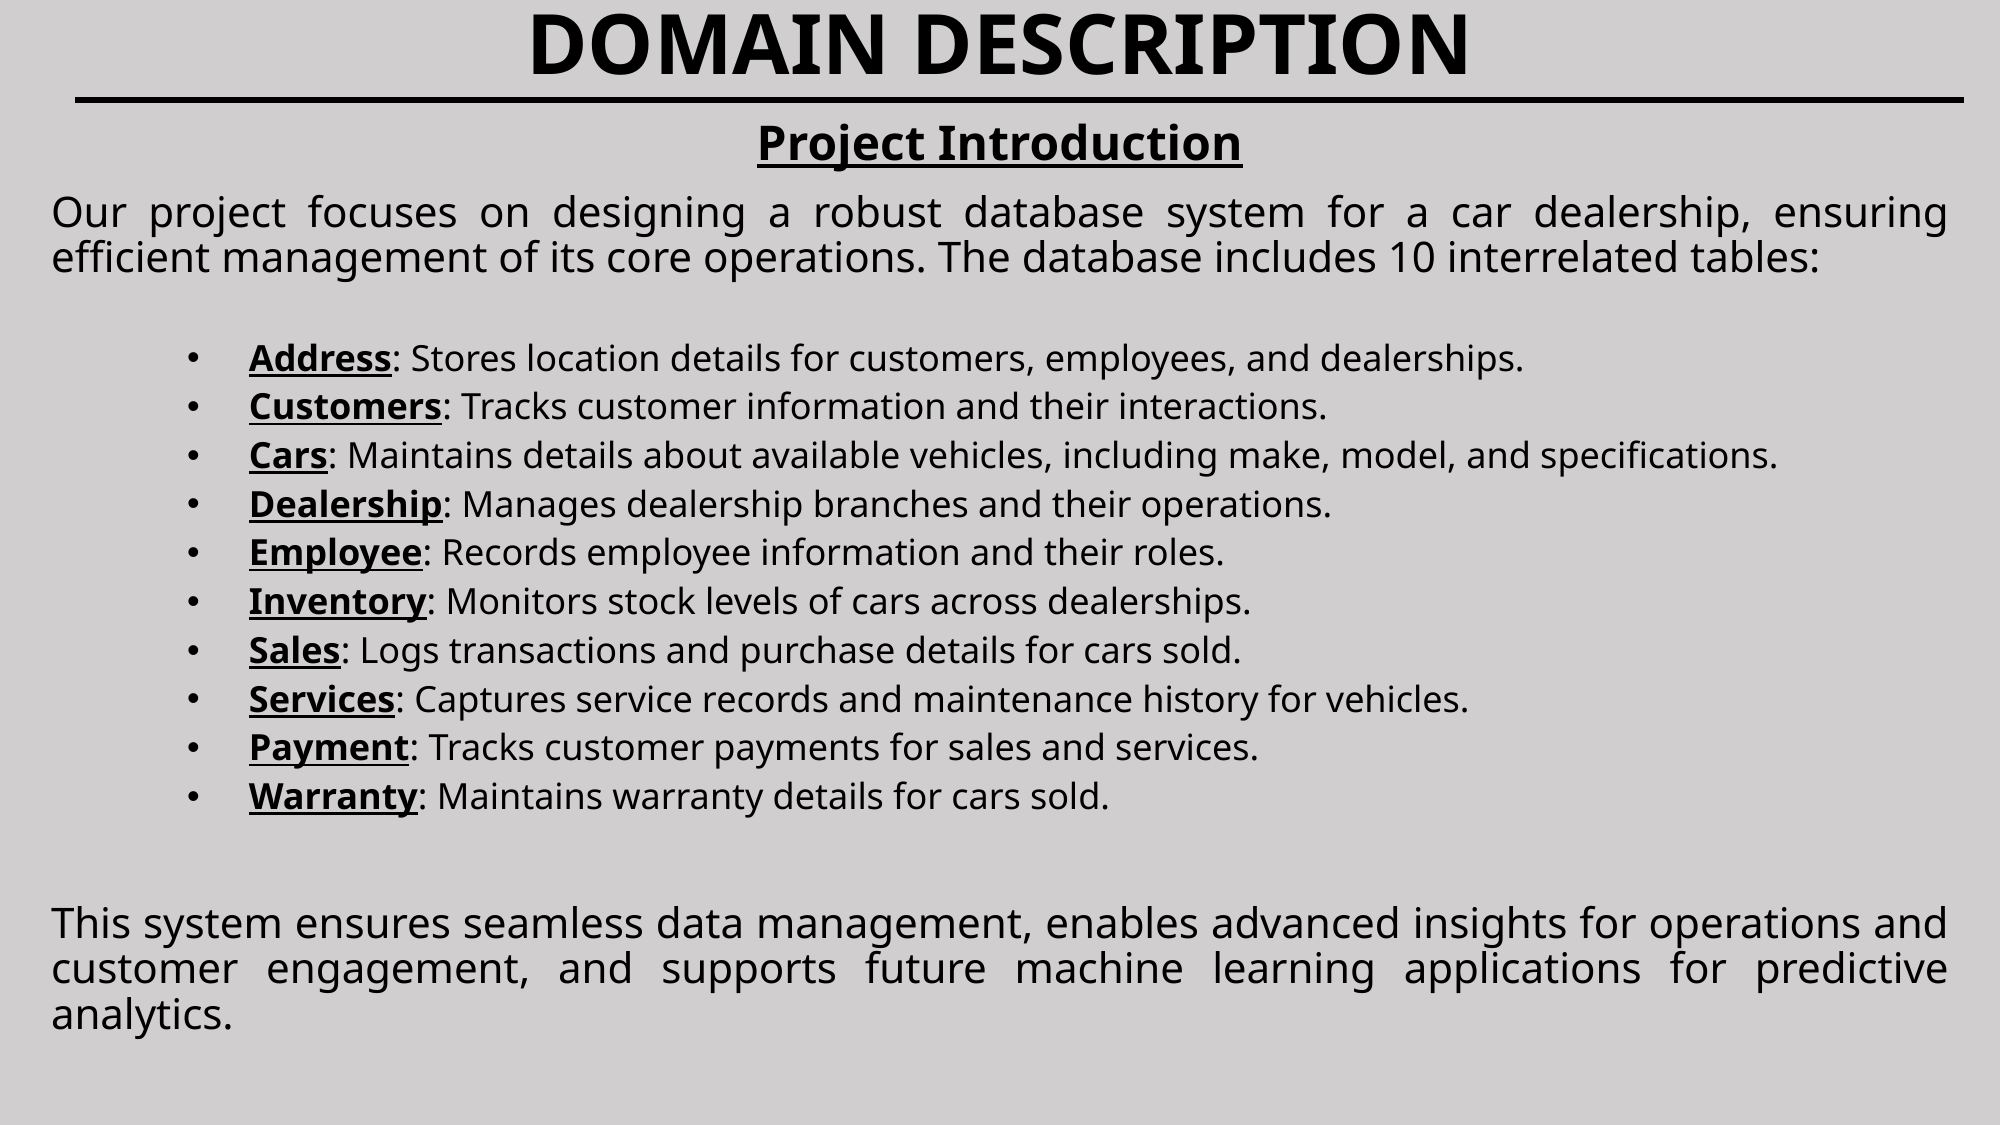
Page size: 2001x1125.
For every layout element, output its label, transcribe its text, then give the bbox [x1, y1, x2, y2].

title DOMAIN DESCRIPTION [249, 13, 1750, 97]
subtitle Project Introduction Our project focuses on designing a robust database system for a car dealership, ensuring efficient management of its core operations. The database includes 10 interrelated tables: Address: Stores location details for customers, employees, and dealerships. Customers: Tracks customer information and their interactions. Cars: Maintains details about available vehicles, including make, model, and specifications. Dealership: Manages dealership branches and their operations. Employee: Records employee information and their roles. Inventory: Monitors stock levels of cars across dealerships. Sales: Logs transactions and purchase details for cars sold. Services: Captures service records and maintenance history for vehicles. Payment: Tracks customer payments for sales and services. Warranty: Maintains warranty details for cars sold. This system ensures seamless data management, enables advanced insights for operations and customer engagement, and supports future machine learning applications for predictive analytics. [35, 111, 1965, 1050]
